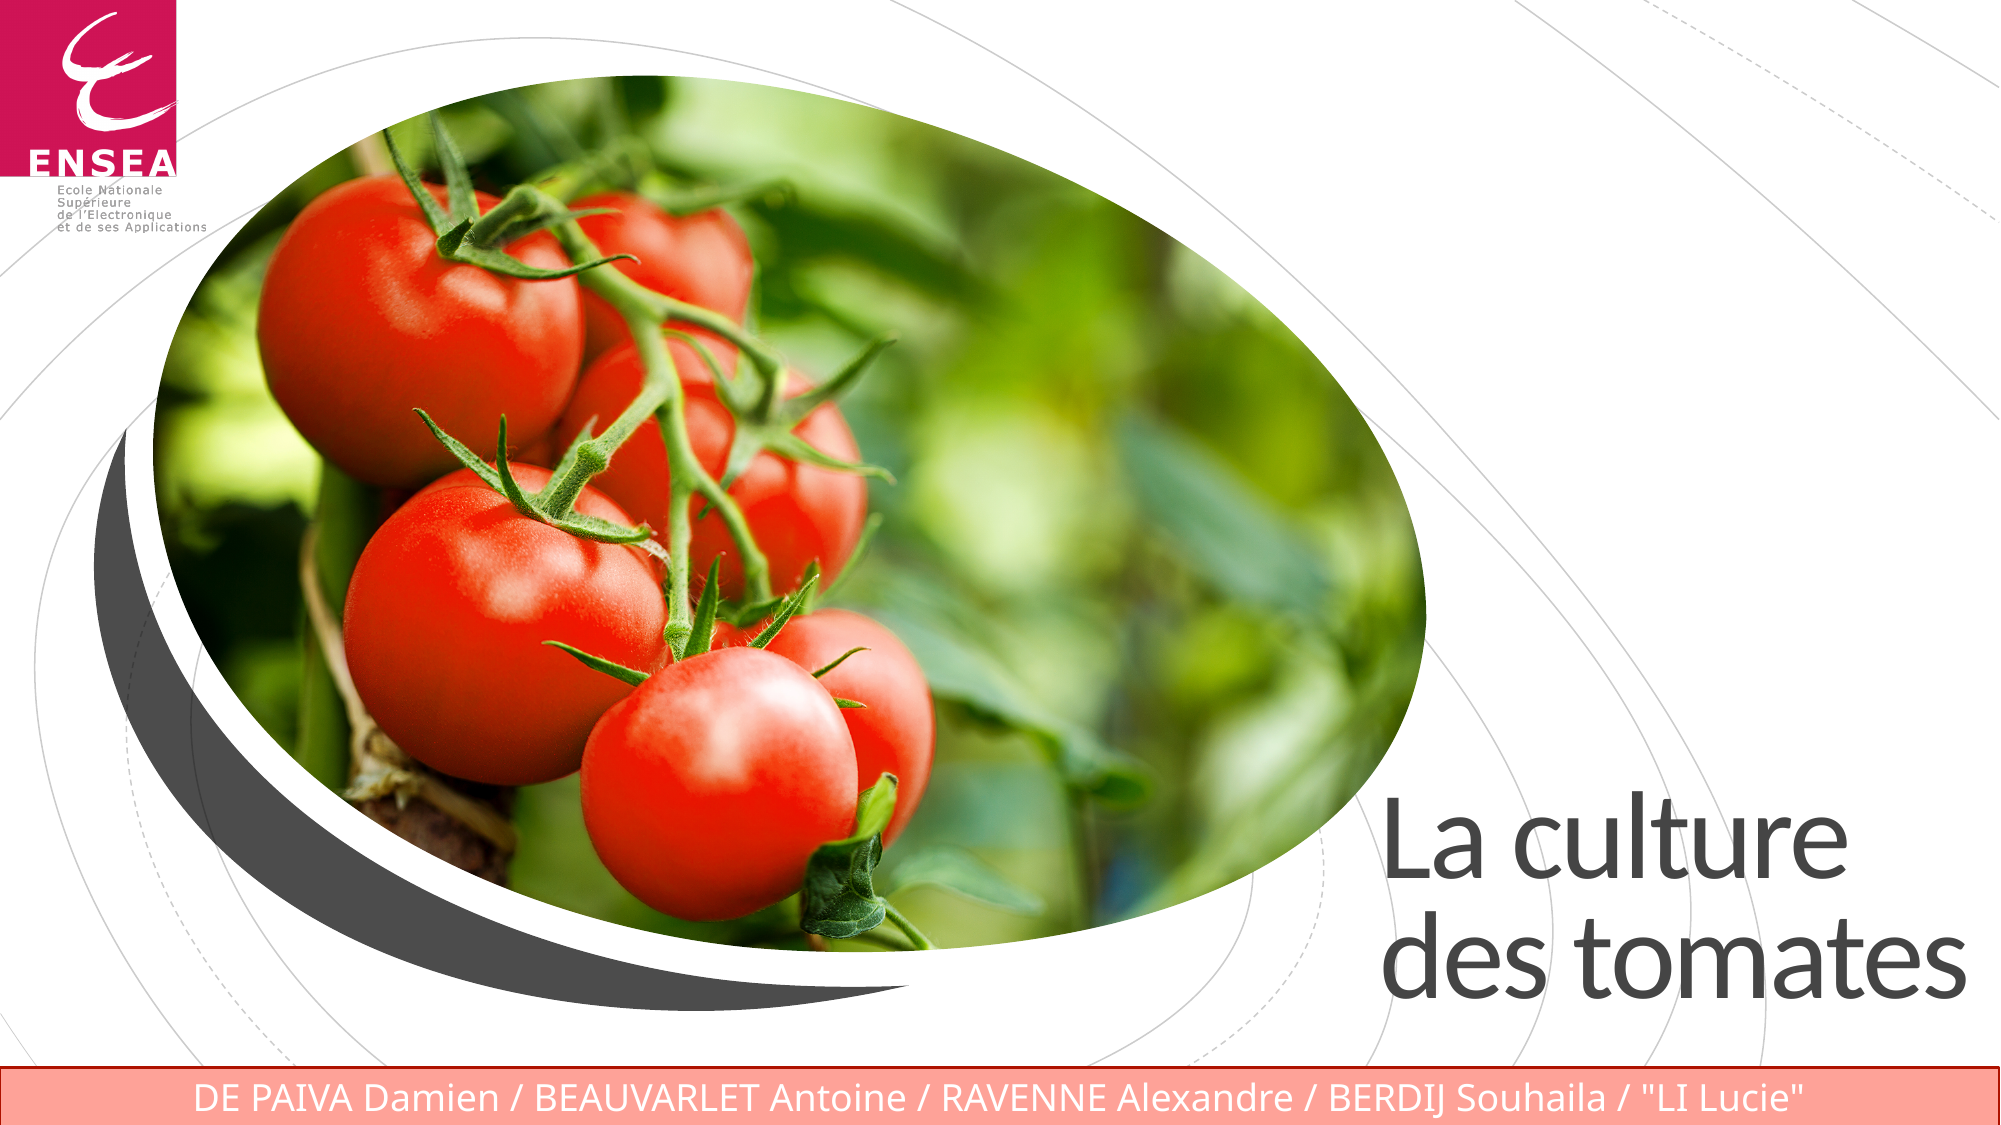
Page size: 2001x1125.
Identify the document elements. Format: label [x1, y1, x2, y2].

picture [0, 0, 1427, 953]
text_box [1427, 194, 1726, 930]
text_box [0, 0, 2000, 1125]
